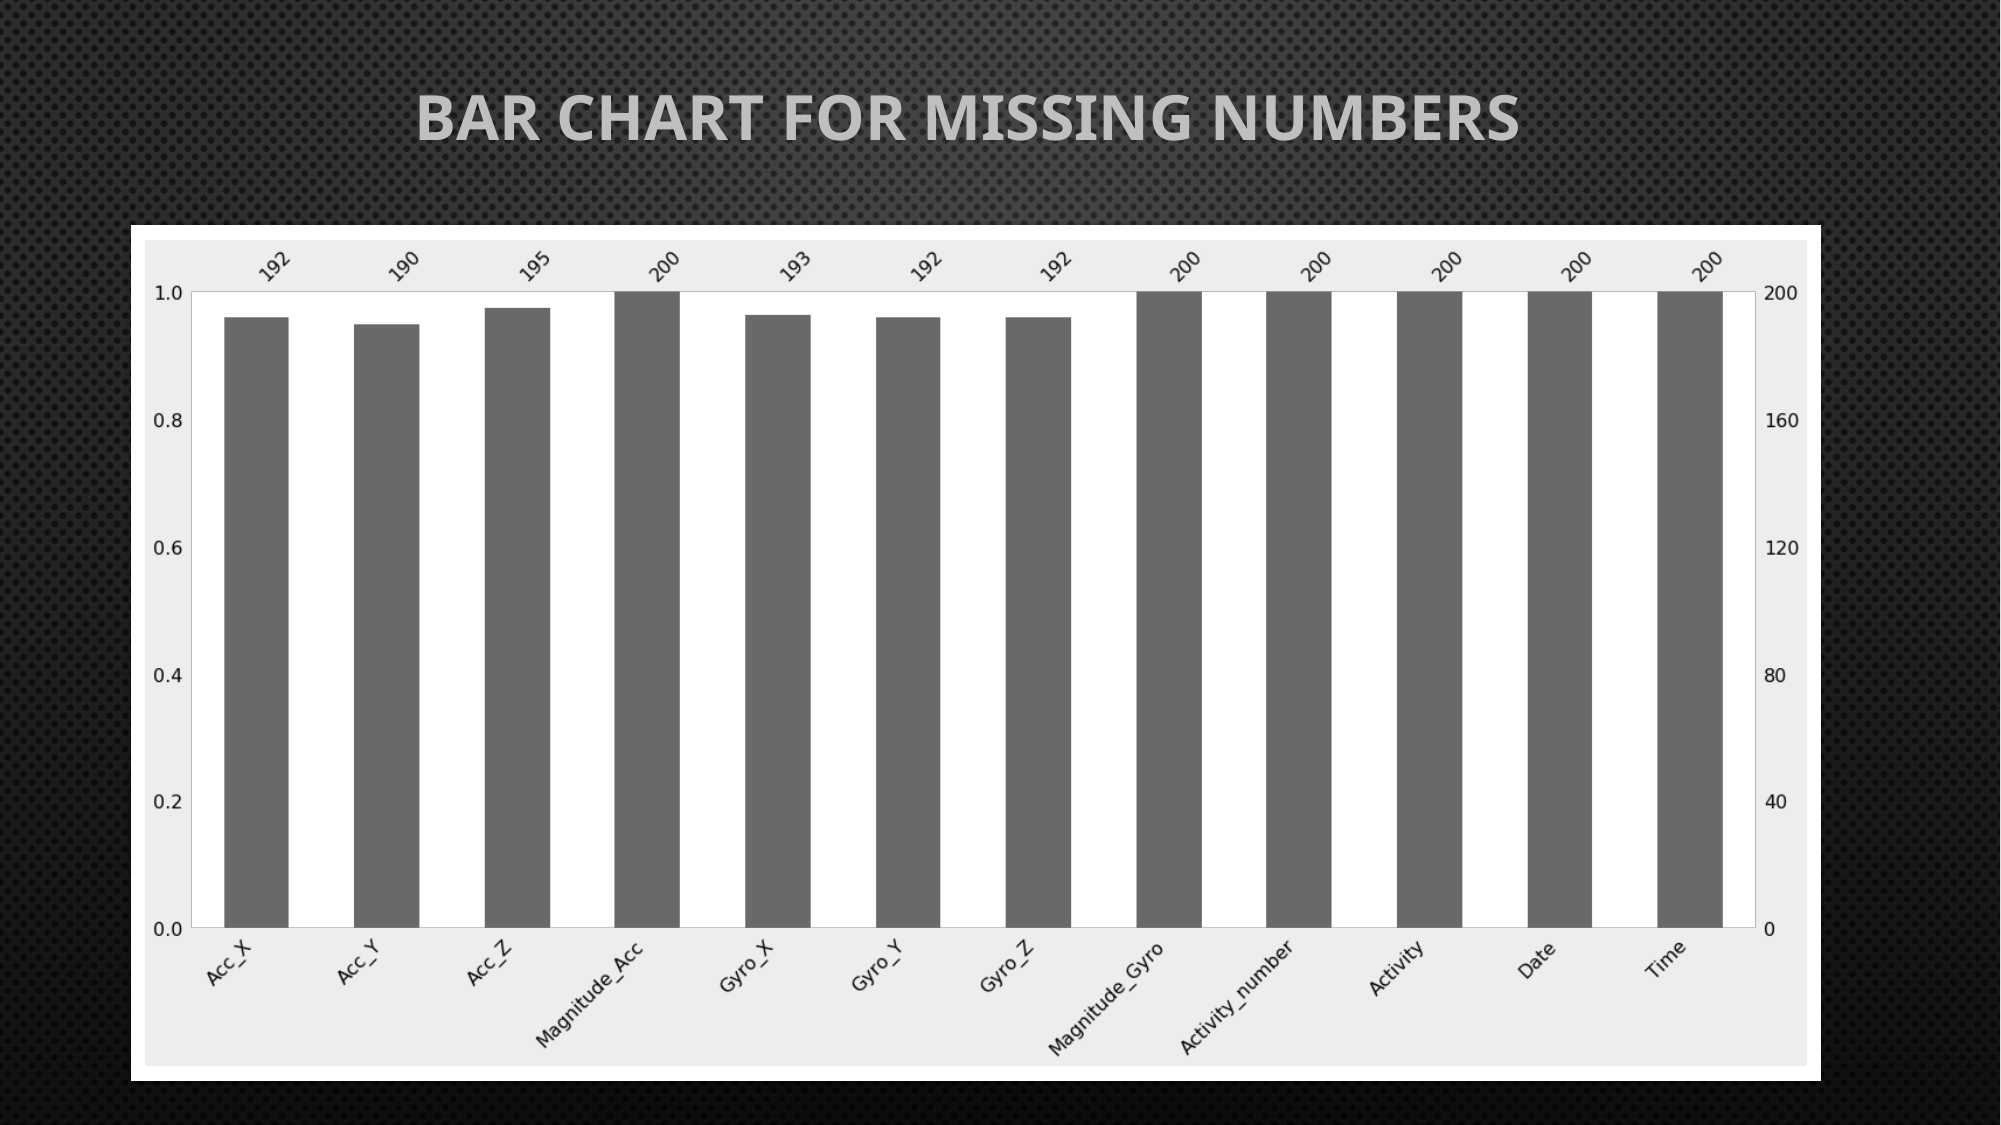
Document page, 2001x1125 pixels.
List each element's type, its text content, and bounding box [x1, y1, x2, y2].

text_box BAR CHART FOR MISSING NUMBERS [145, 63, 1807, 175]
picture [145, 239, 1808, 1067]
